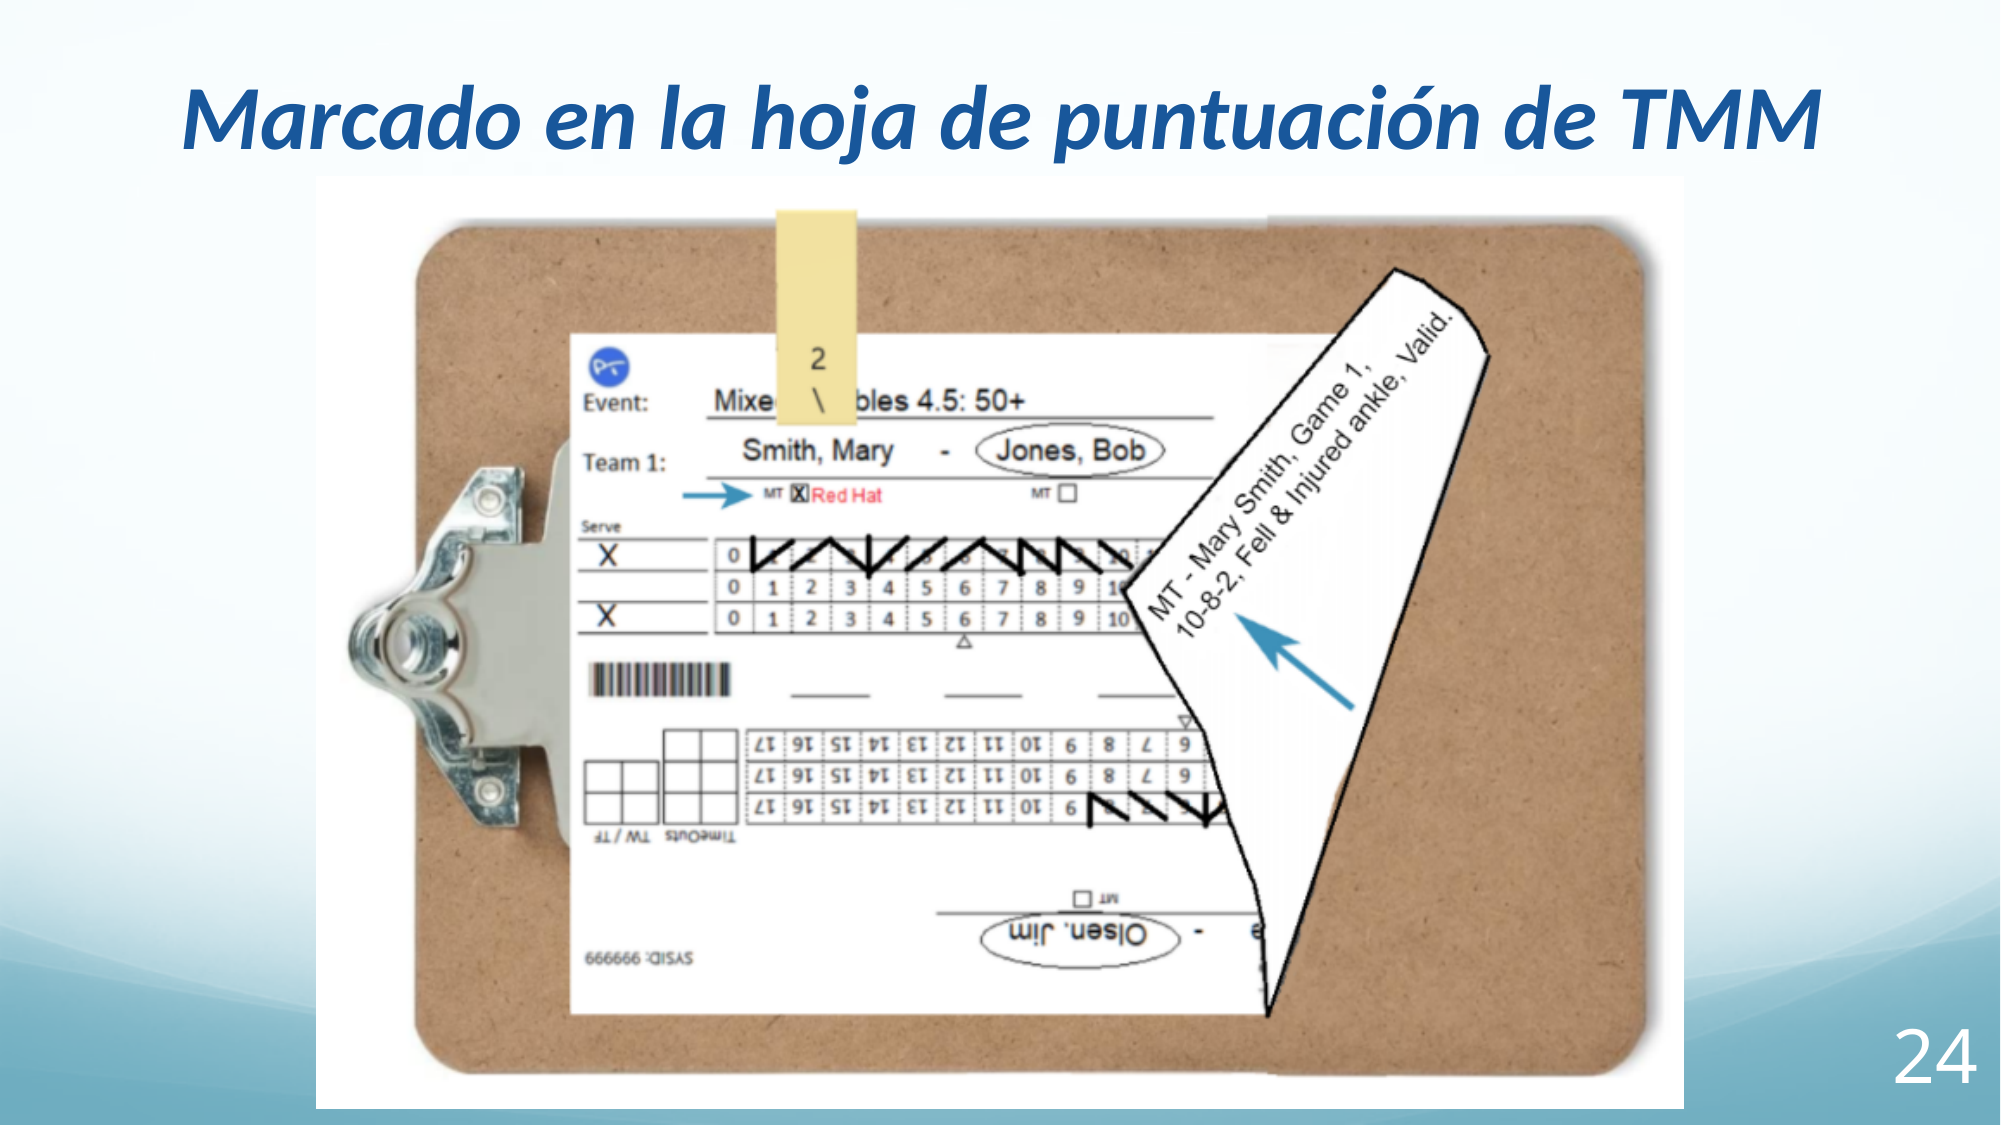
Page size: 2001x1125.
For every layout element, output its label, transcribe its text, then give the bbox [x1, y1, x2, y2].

picture [0, 0, 2001, 1125]
slide_number 24 [1843, 725, 1987, 1125]
text_box Marcado en la hoja de puntuación de TMM [19, 49, 1987, 175]
